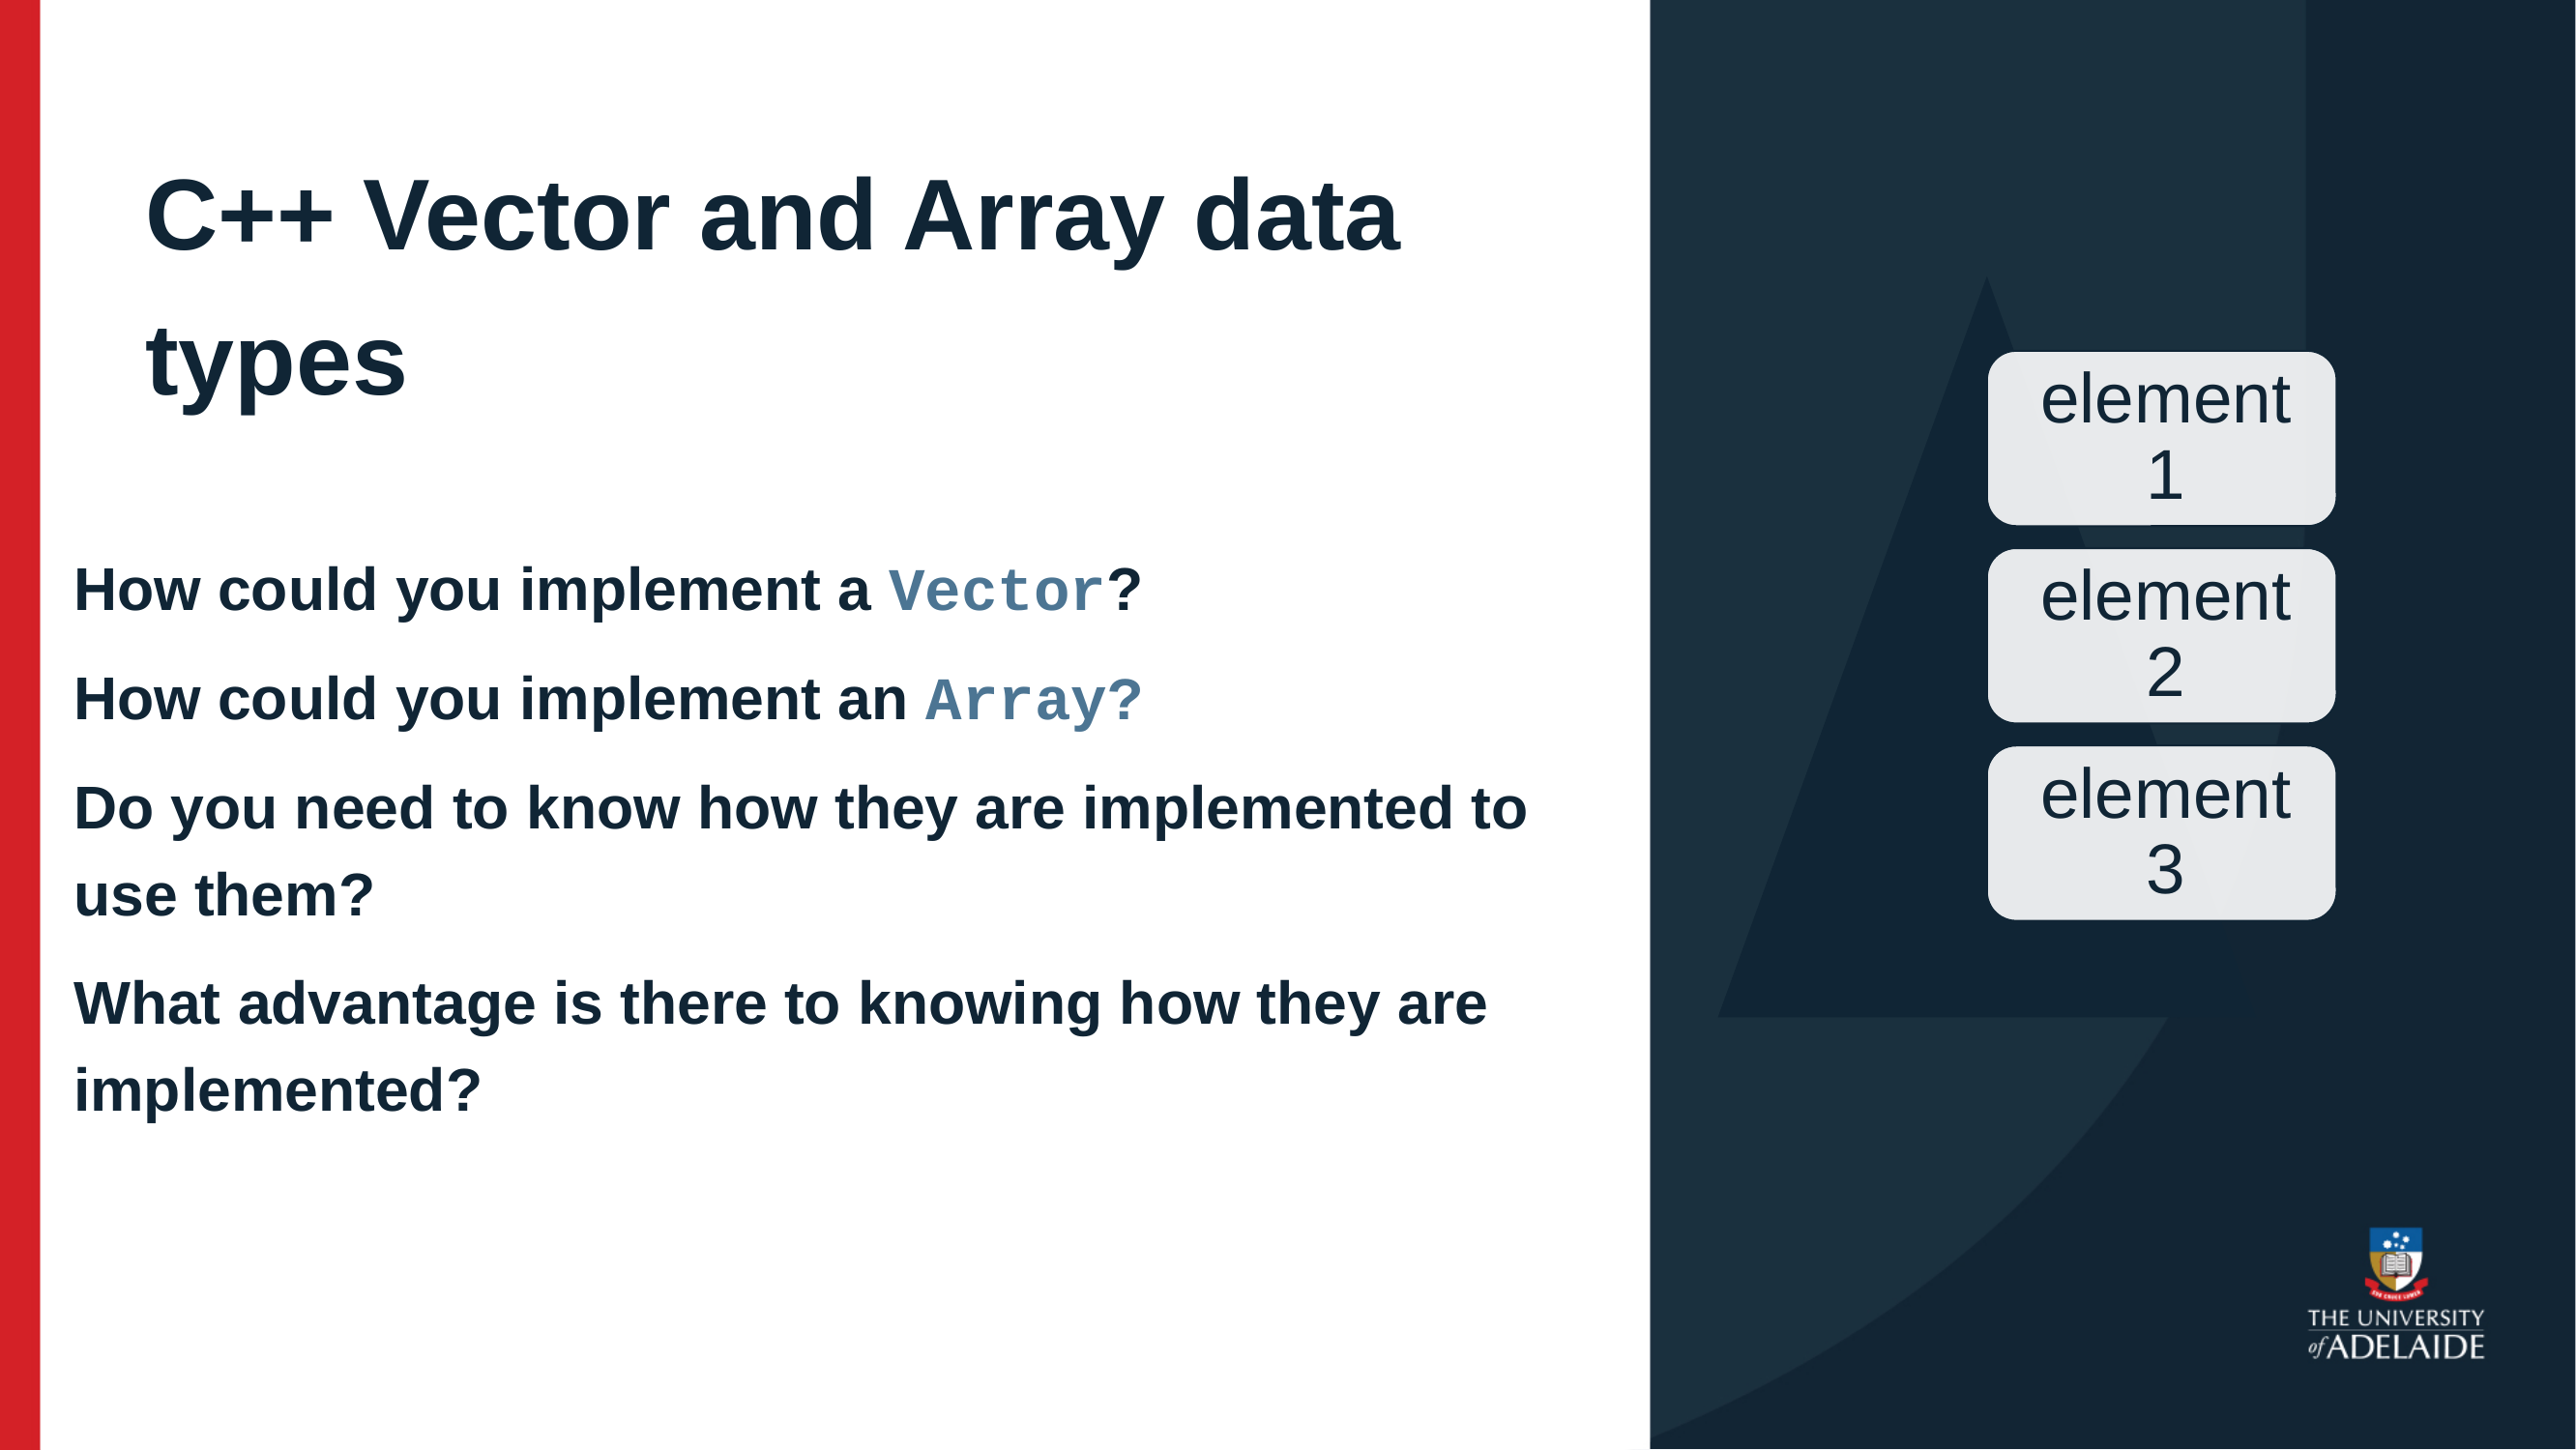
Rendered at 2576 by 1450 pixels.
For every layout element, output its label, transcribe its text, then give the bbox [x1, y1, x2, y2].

list C++ Vector and Array data types [145, 125, 1598, 401]
list How could you implement a Vector? How could you implement an Array? Do you need to know how they are implemented to use them? What advantage is there to knowing how they are implemented? [73, 441, 1576, 1366]
picture [0, 0, 2576, 1450]
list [1717, 276, 2337, 1018]
